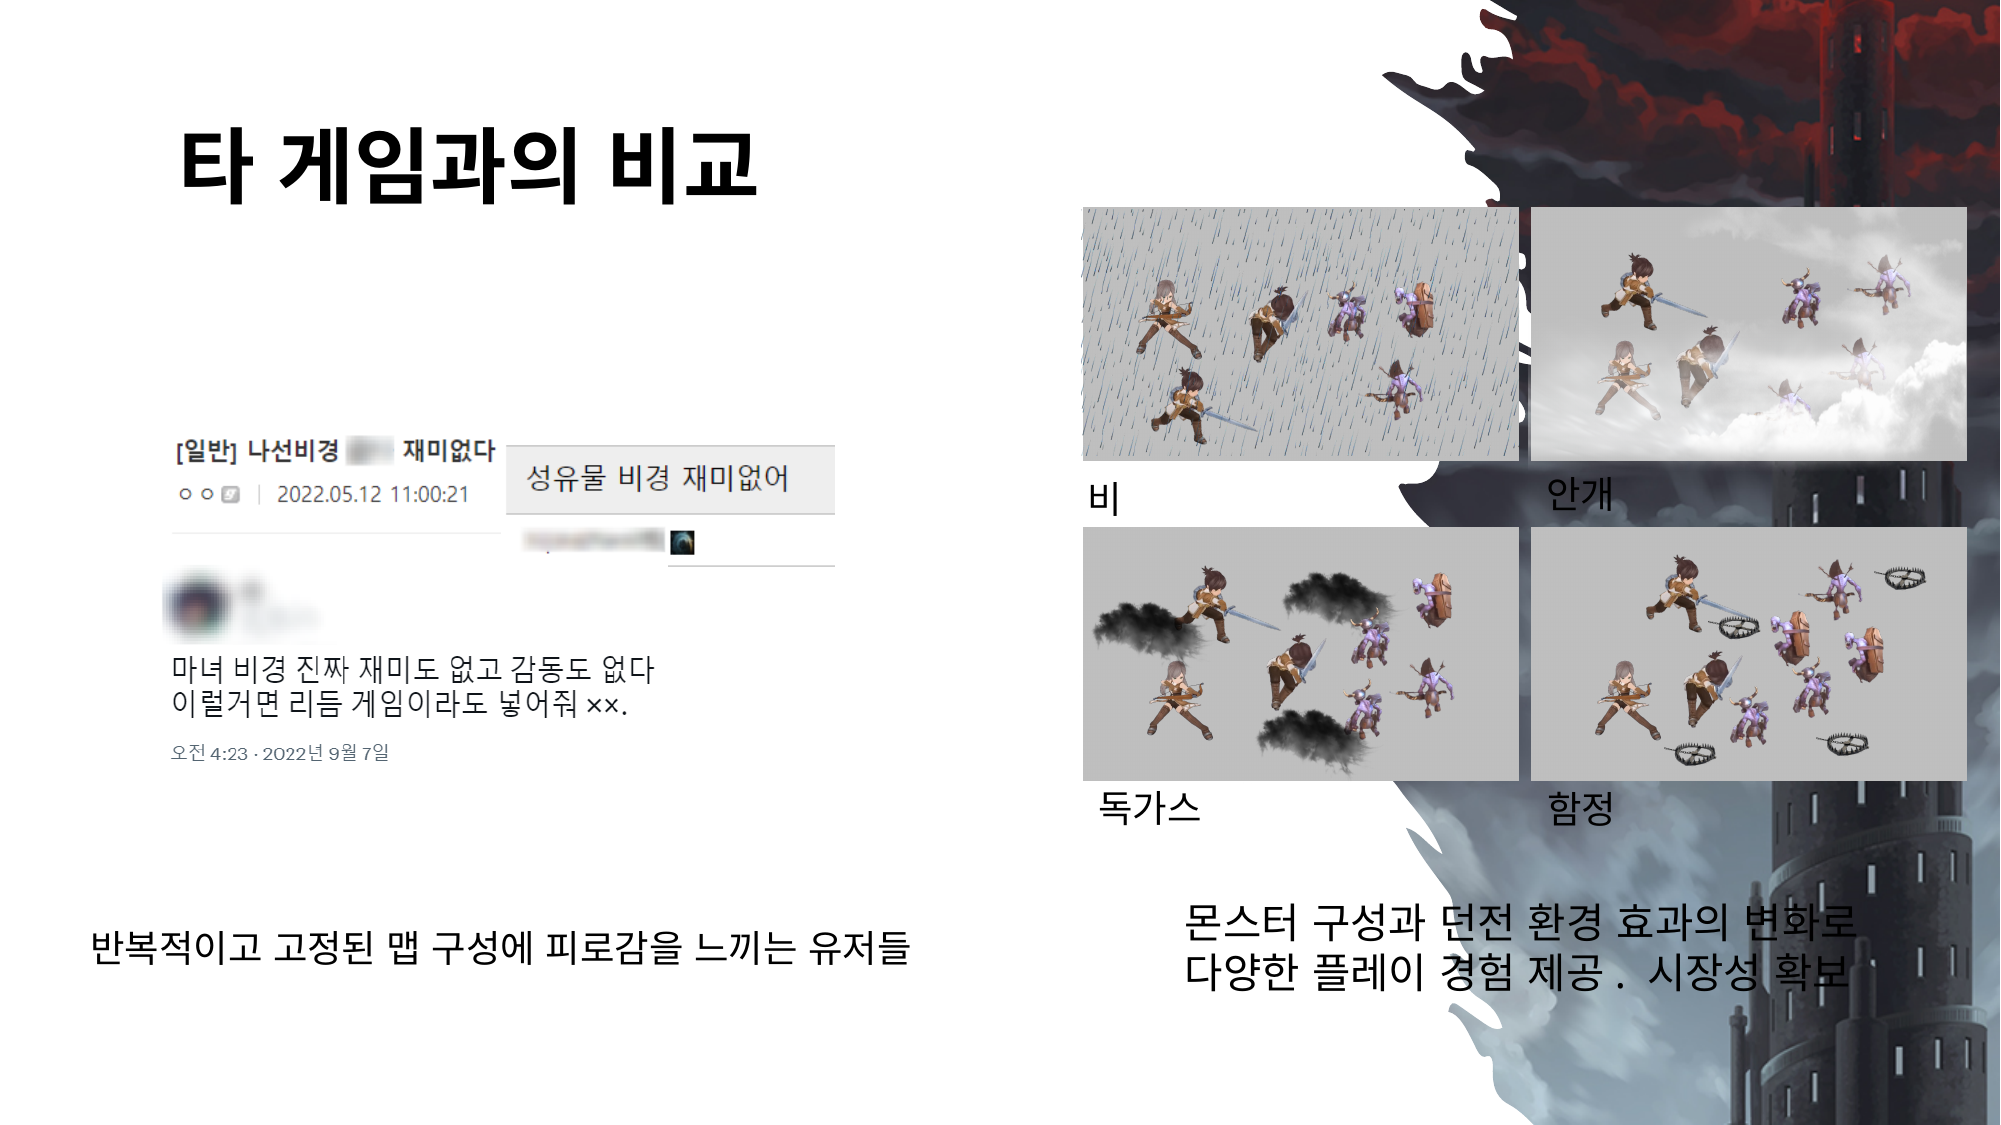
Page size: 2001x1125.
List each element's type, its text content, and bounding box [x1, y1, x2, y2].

text_box 타 게임과의 비교 [163, 106, 776, 222]
text_box 비 [1072, 469, 1137, 529]
text_box 독가스 [1083, 781, 1217, 838]
text_box 반복적이고 고정된 맵 구성에 피로감을 느끼는 유저들 [75, 917, 928, 978]
picture [155, 425, 835, 781]
picture [1052, 0, 2000, 1125]
text_box 몬스터 구성과 던전 환경 효과의 변화로 다양한 플레이 경험 제공. 시장성 확보 [1170, 889, 1381, 1005]
